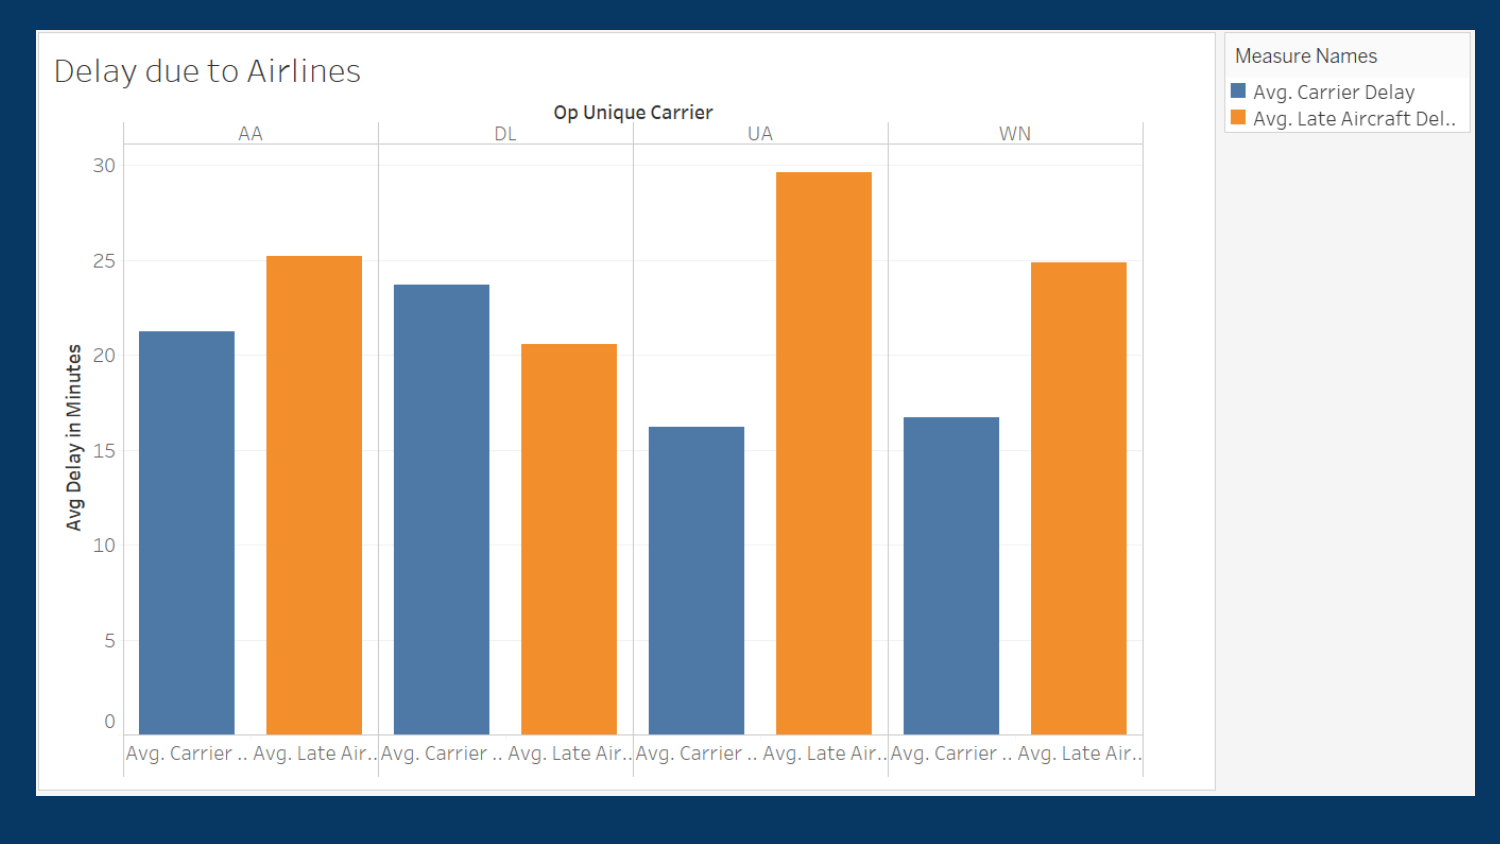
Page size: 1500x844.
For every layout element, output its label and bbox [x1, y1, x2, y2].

picture [36, 29, 1475, 797]
